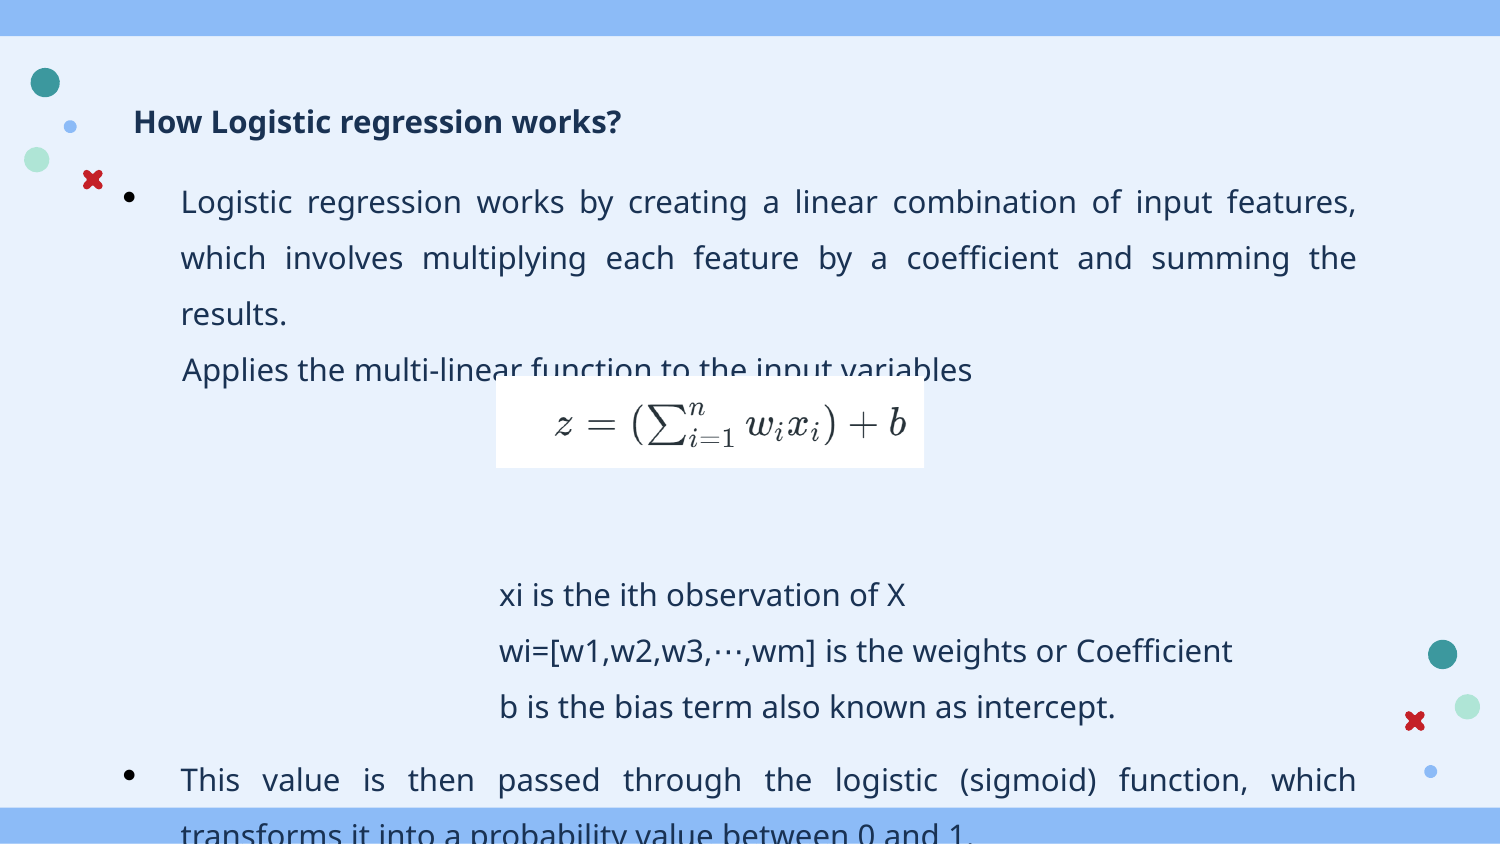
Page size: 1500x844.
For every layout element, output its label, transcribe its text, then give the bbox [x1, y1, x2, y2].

picture [495, 376, 925, 468]
title How Logistic regression works? [118, 87, 1382, 157]
text_box Logistic regression works by creating a linear combination of input features, which involves multiplying each feature by a coefficient and summing the results. Applies the multi-linear function to the input variables xi​ is the ith observation of X wi=[w1,w2,w3,⋯,wm] is the weights or Coefficient b is the bias term also known as intercept. This value is then passed through the logistic (sigmoid) function, which transforms it into a probability value between 0 and 1. [109, 156, 1374, 844]
